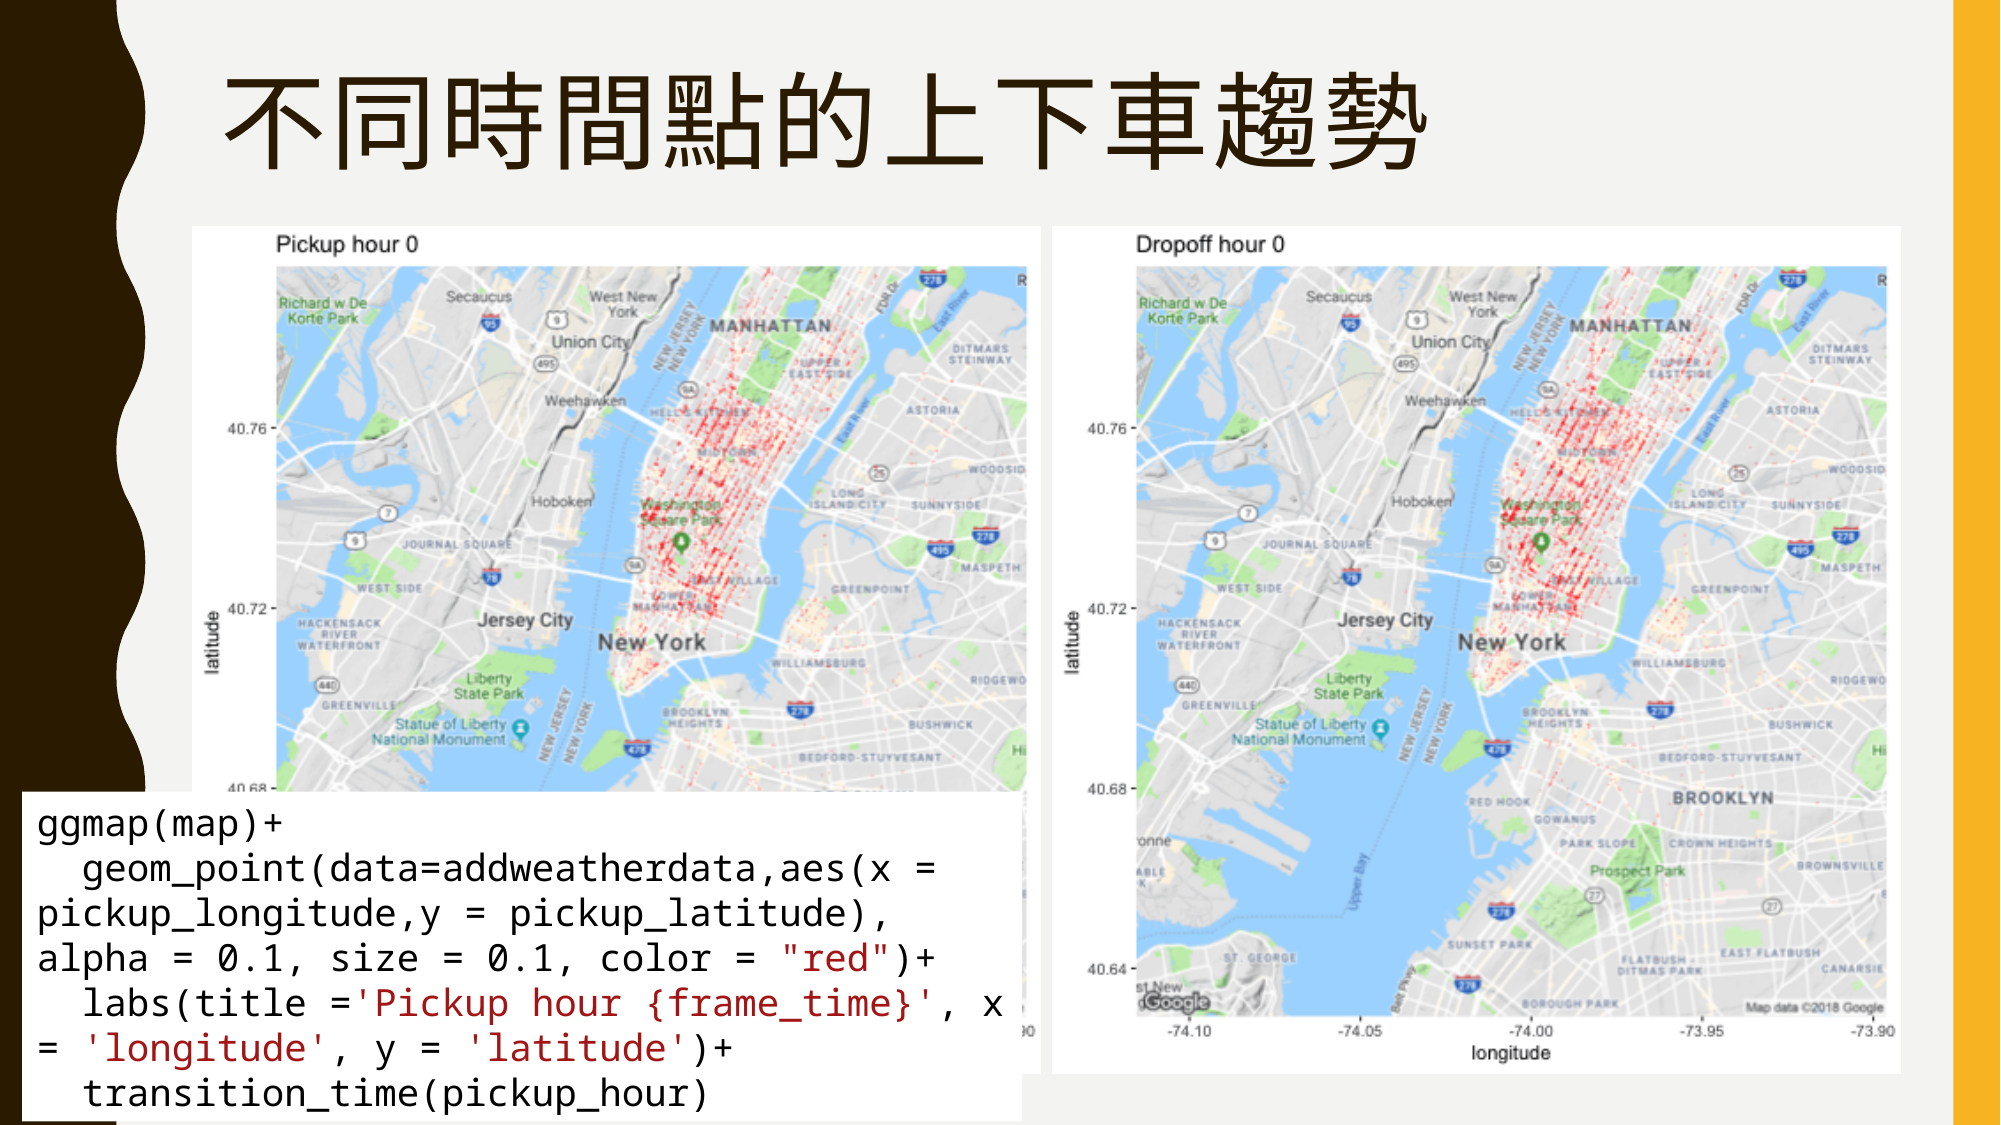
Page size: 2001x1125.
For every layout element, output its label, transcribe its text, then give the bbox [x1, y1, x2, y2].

picture [1052, 226, 1901, 1074]
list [192, 226, 1041, 1074]
text_box ggmap(map)+ geom_point(data=addweatherdata,aes(x = pickup_longitude,y = pickup_latitude), alpha = 0.1, size = 0.1, color = "red")+ labs(title ='Pickup hour {frame_time}', x = 'longitude', y = 'latitude')+ transition_time(pickup_hour) [22, 791, 1023, 1122]
title 不同時間點的上下車趨勢 [205, 62, 1875, 308]
